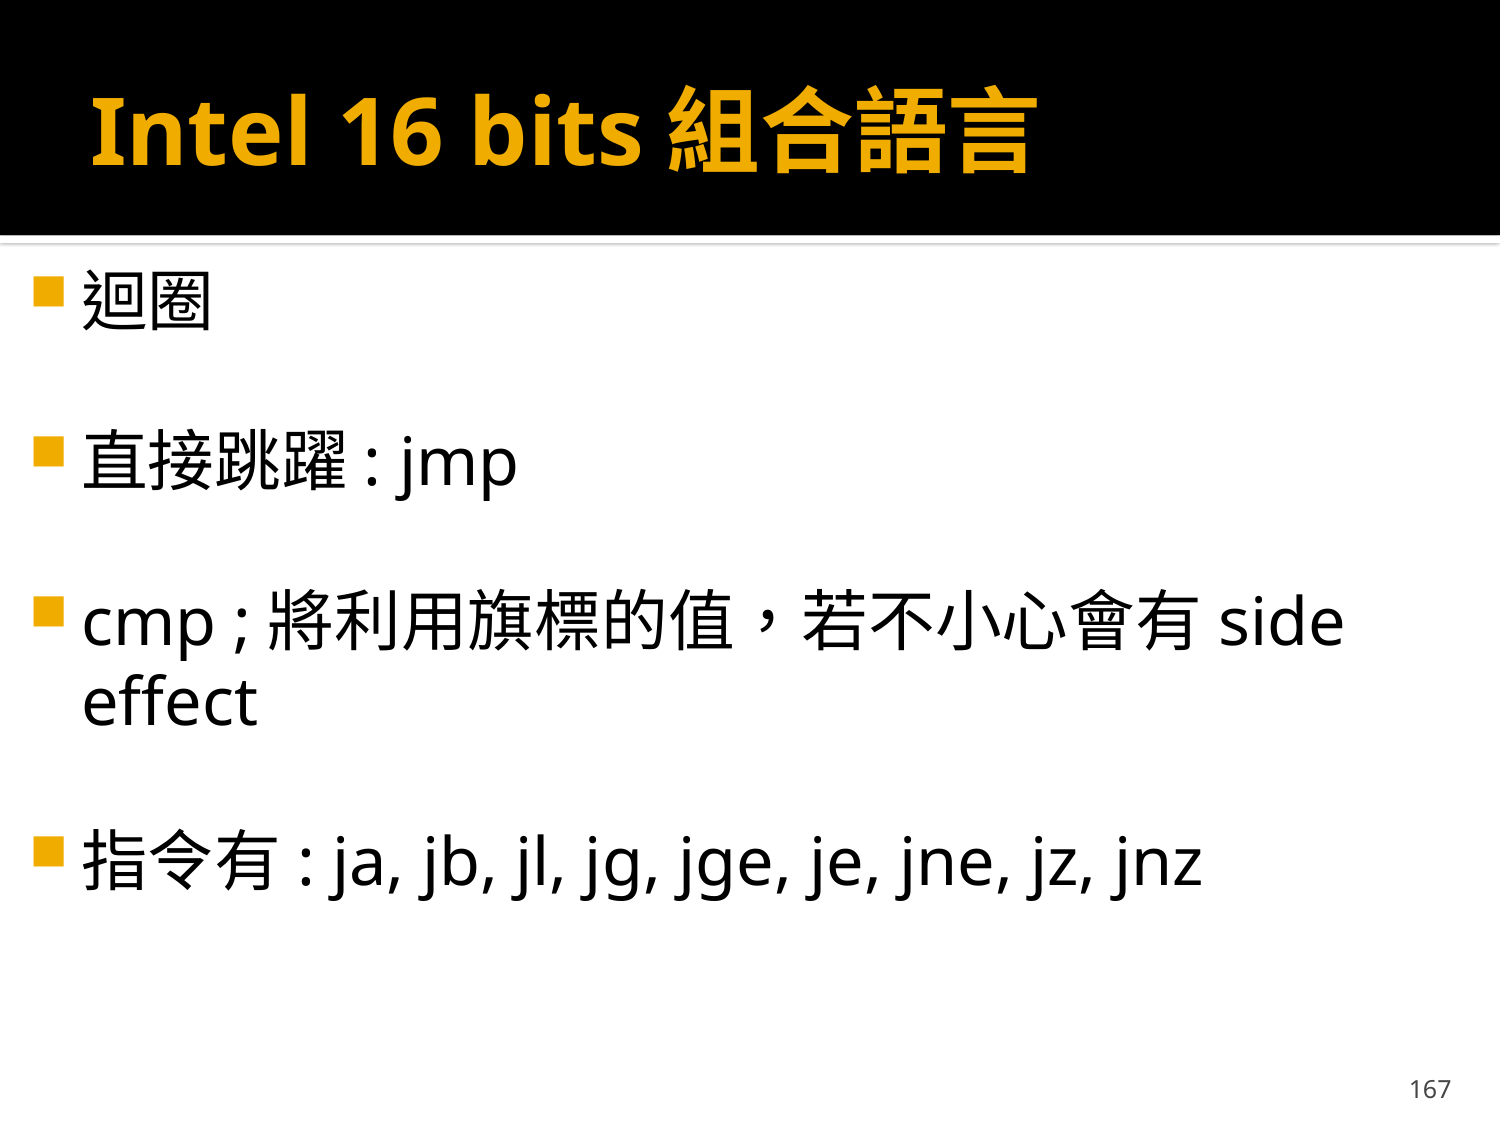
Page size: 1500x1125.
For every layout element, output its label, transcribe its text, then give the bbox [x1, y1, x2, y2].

list 迴圈 直接跳躍: jmp cmp ;將利用旗標的值，若不小心會有side effect 指令有: ja, jb, jl, jg, jge, je, jne, jz, jnz [0, 243, 1500, 1003]
title Intel 16 bits組合語言 [75, 25, 1425, 231]
slide_number 167 [1345, 1062, 1467, 1108]
